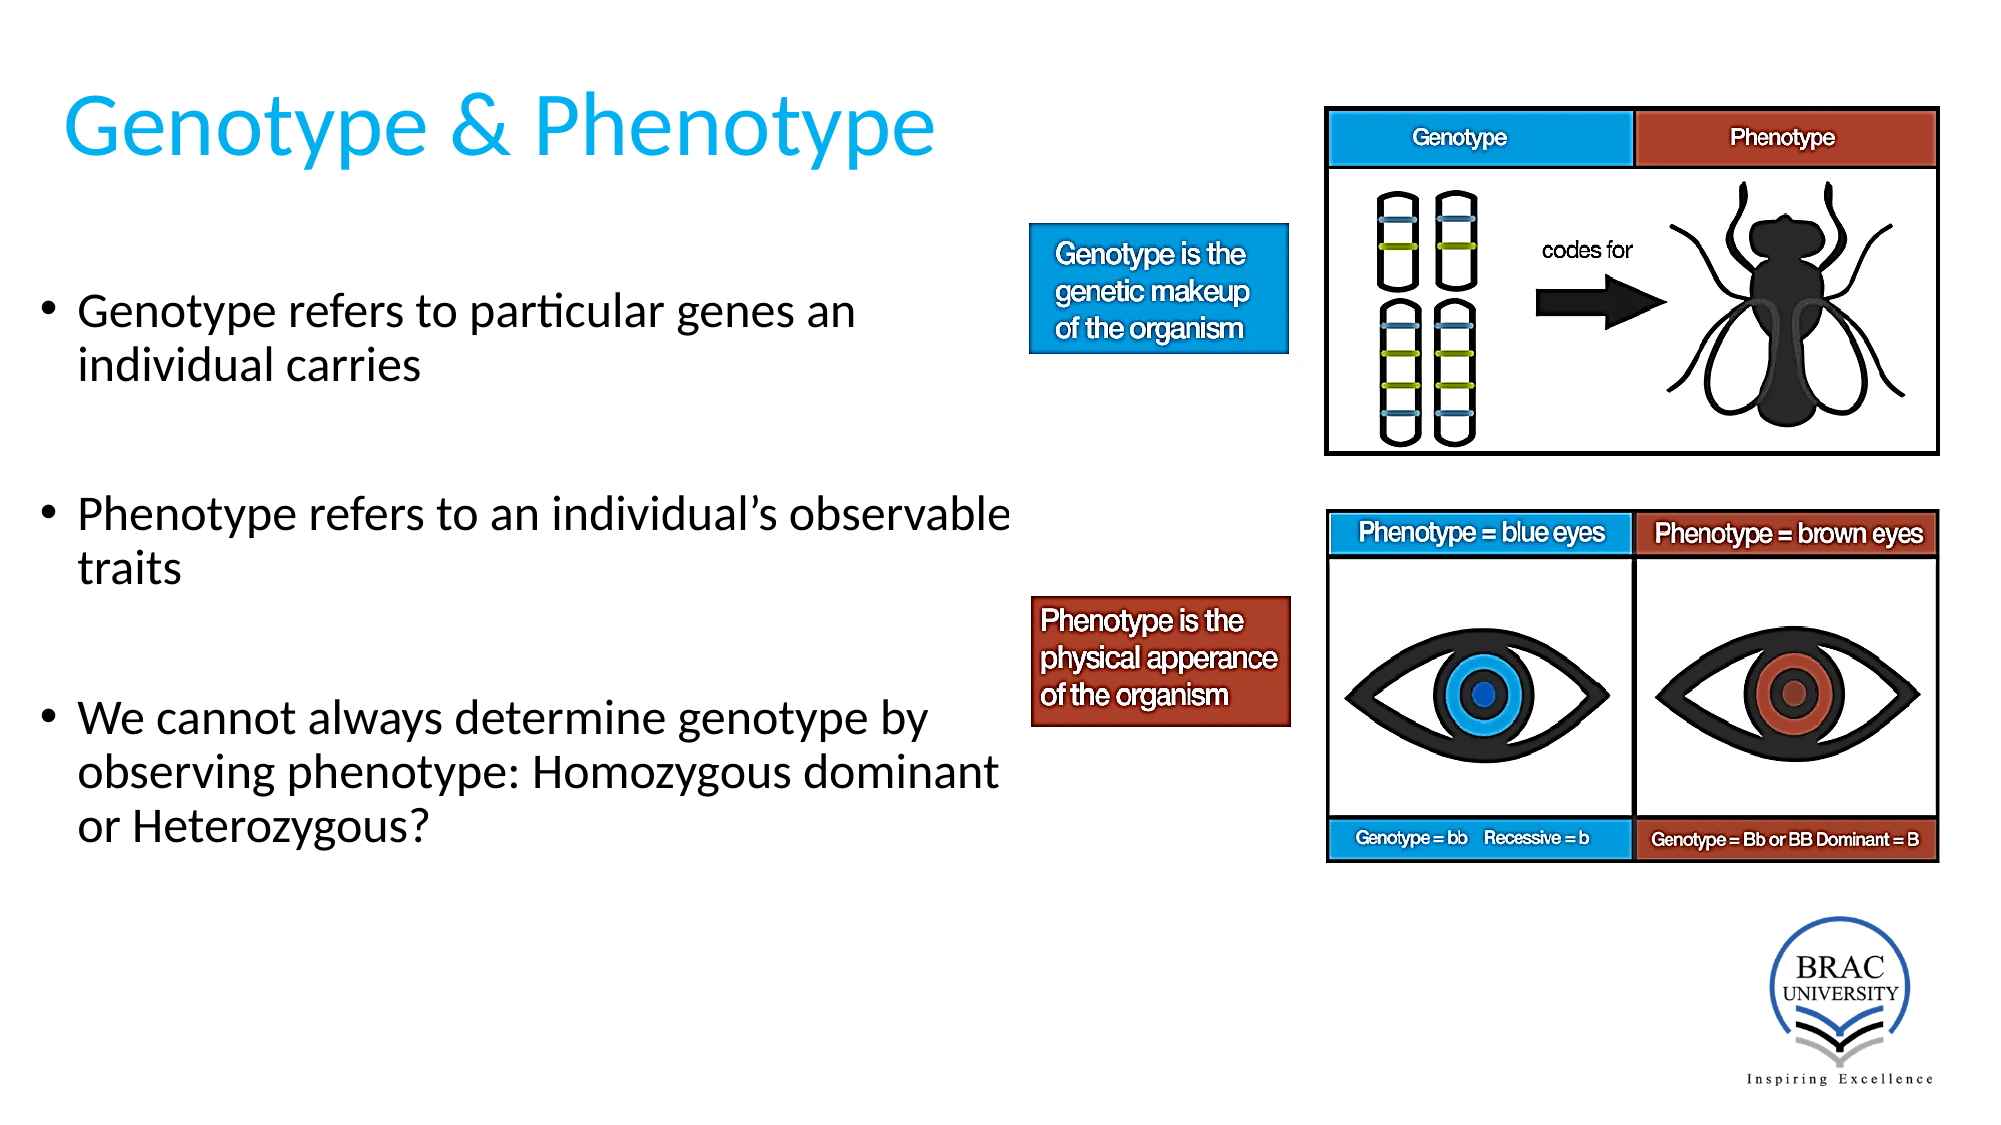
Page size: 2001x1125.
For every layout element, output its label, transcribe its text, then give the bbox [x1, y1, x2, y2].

picture [1747, 916, 1932, 1086]
list Genotype refers to particular genes an individual carries Phenotype refers to an individual’s observable traits We cannot always determine genotype by observing phenotype: Homozygous dominant or Heterozygous? [24, 276, 1057, 991]
title Genotype & Phenotype [48, 52, 1774, 198]
picture [1008, 88, 2000, 882]
